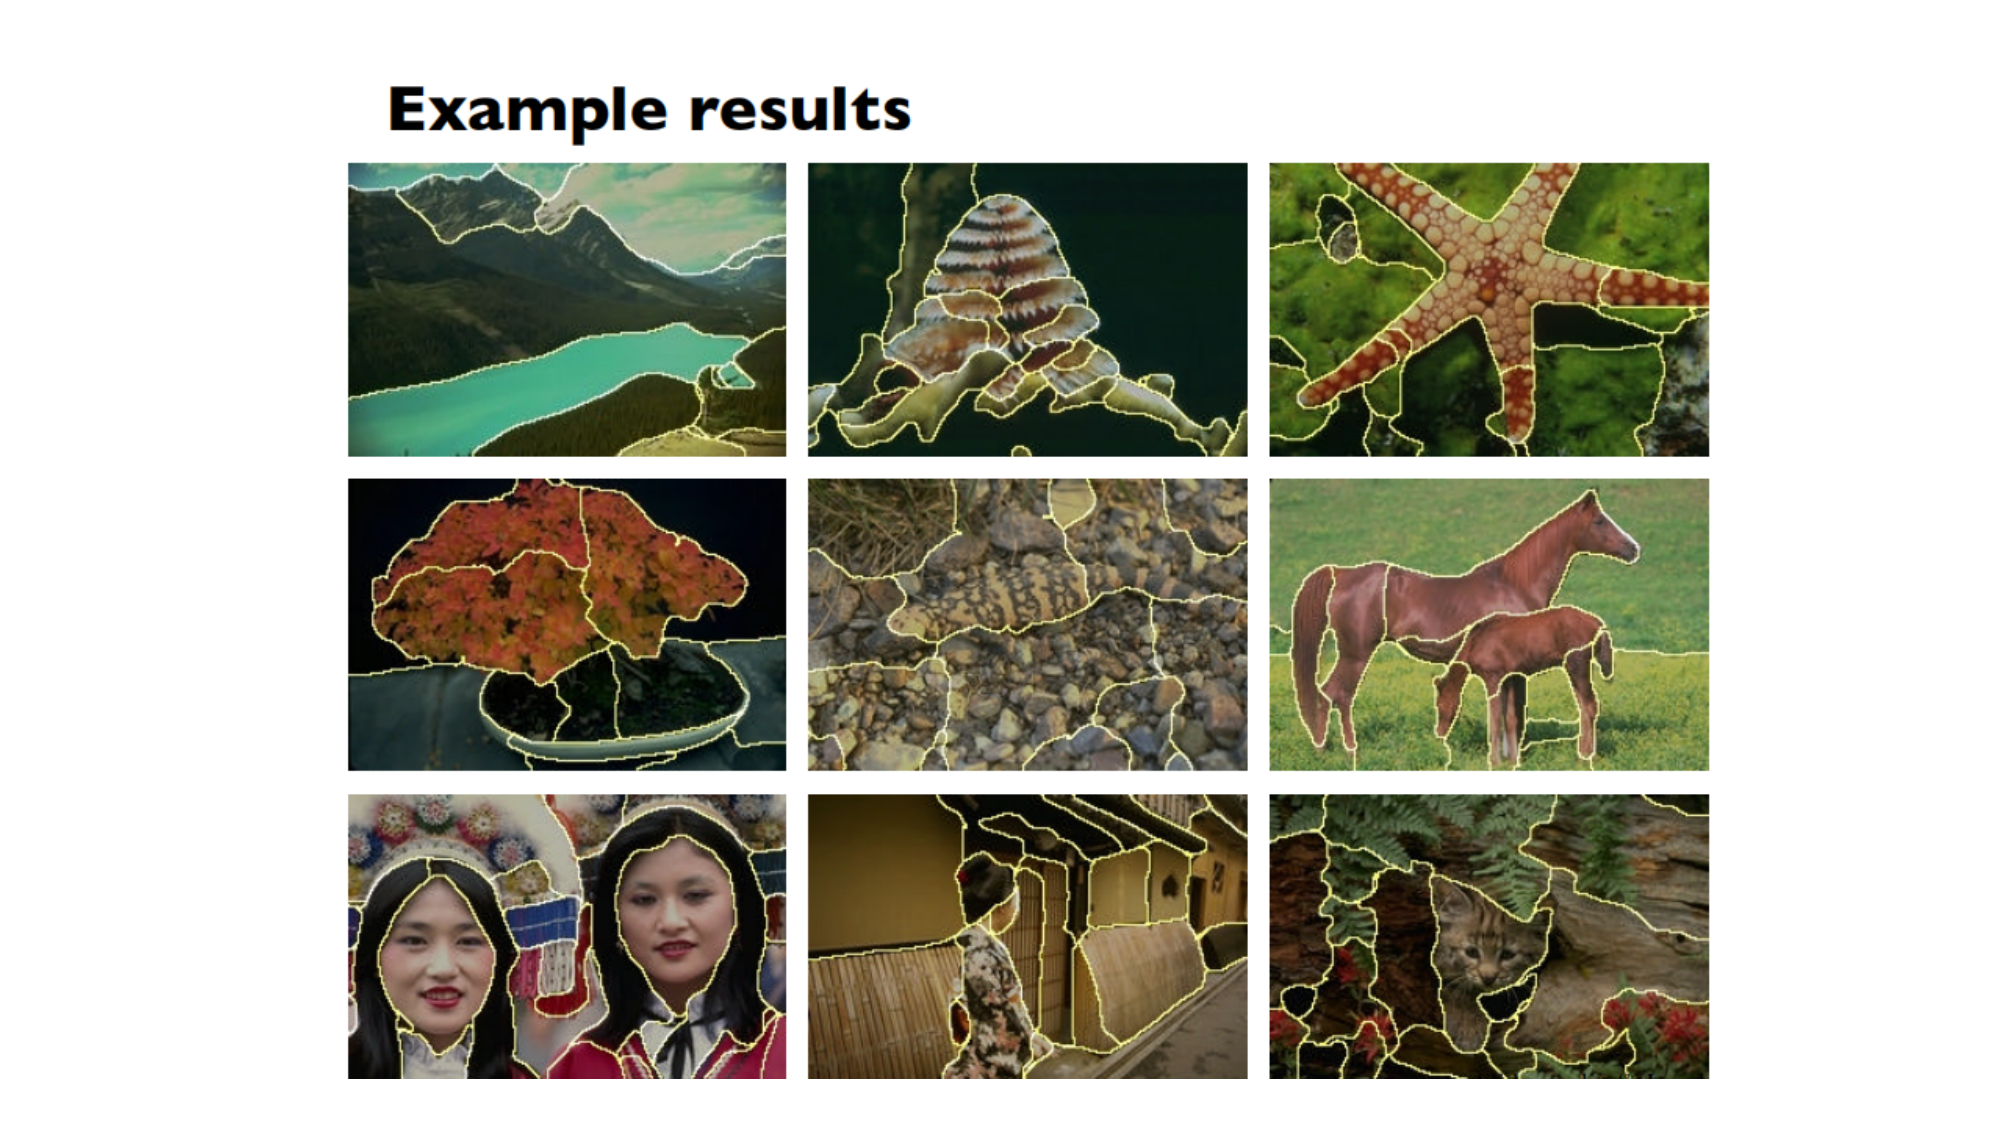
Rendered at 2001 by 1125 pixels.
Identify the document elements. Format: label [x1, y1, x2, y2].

picture [289, 45, 1711, 1080]
